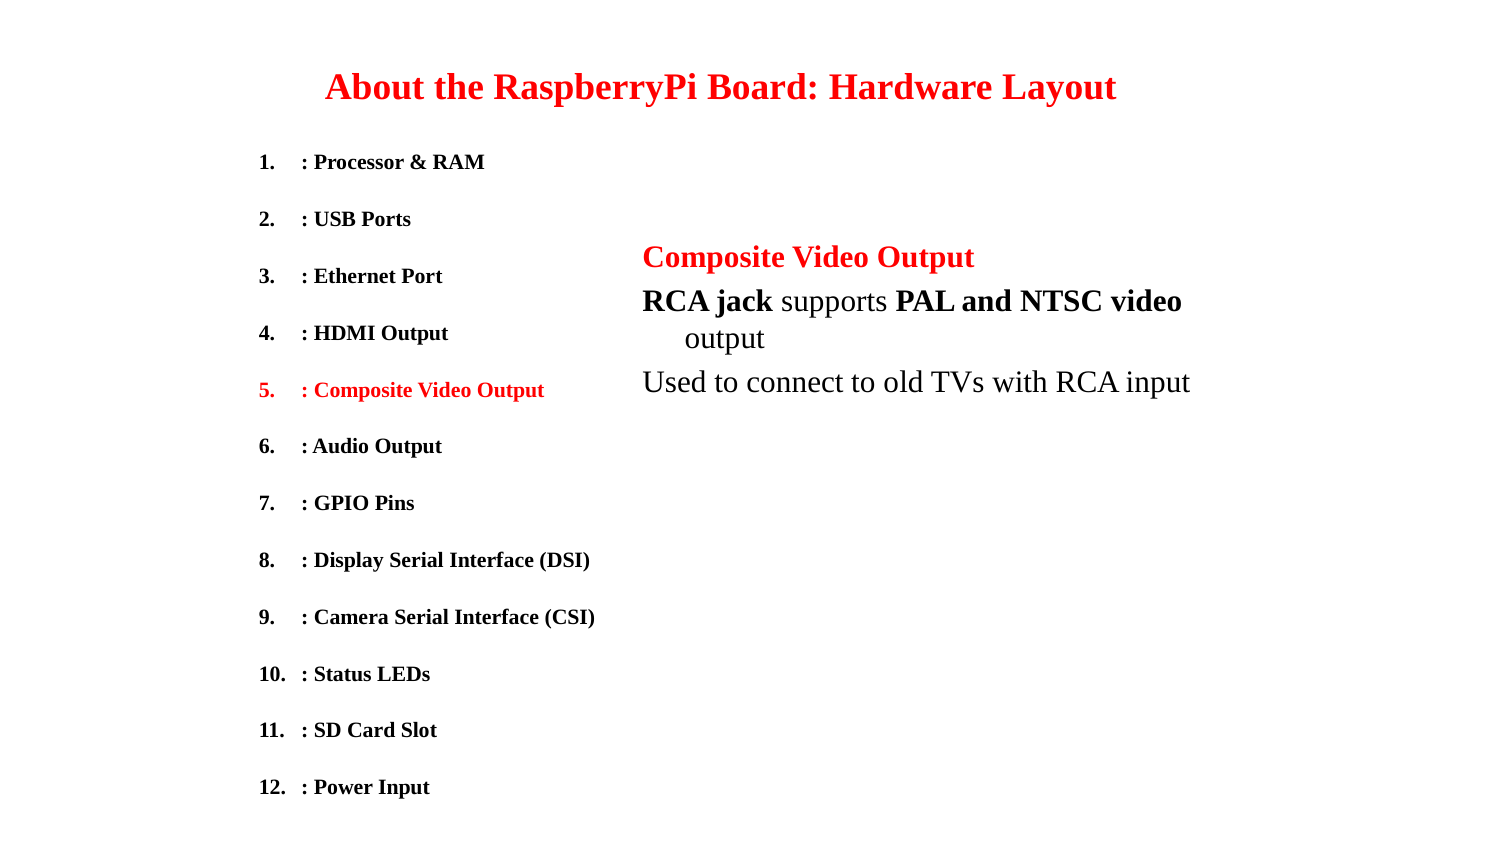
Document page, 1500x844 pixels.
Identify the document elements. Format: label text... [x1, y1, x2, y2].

list : Processor & RAM : USB Ports : Ethernet Port : HDMI Output : Composite Video Output : Audio Output : GPIO Pins : Display Serial Interface (DSI) : Camera Serial Interface (CSI) : Status LEDs : SD Card Slot : Power Input [243, 114, 614, 818]
list Composite Video Output RCA jack supports PAL and NTSC video output Used to connect to old TVs with RCA input [627, 228, 1257, 754]
title About the RaspberryPi Board: Hardware Layout [243, 33, 1199, 115]
